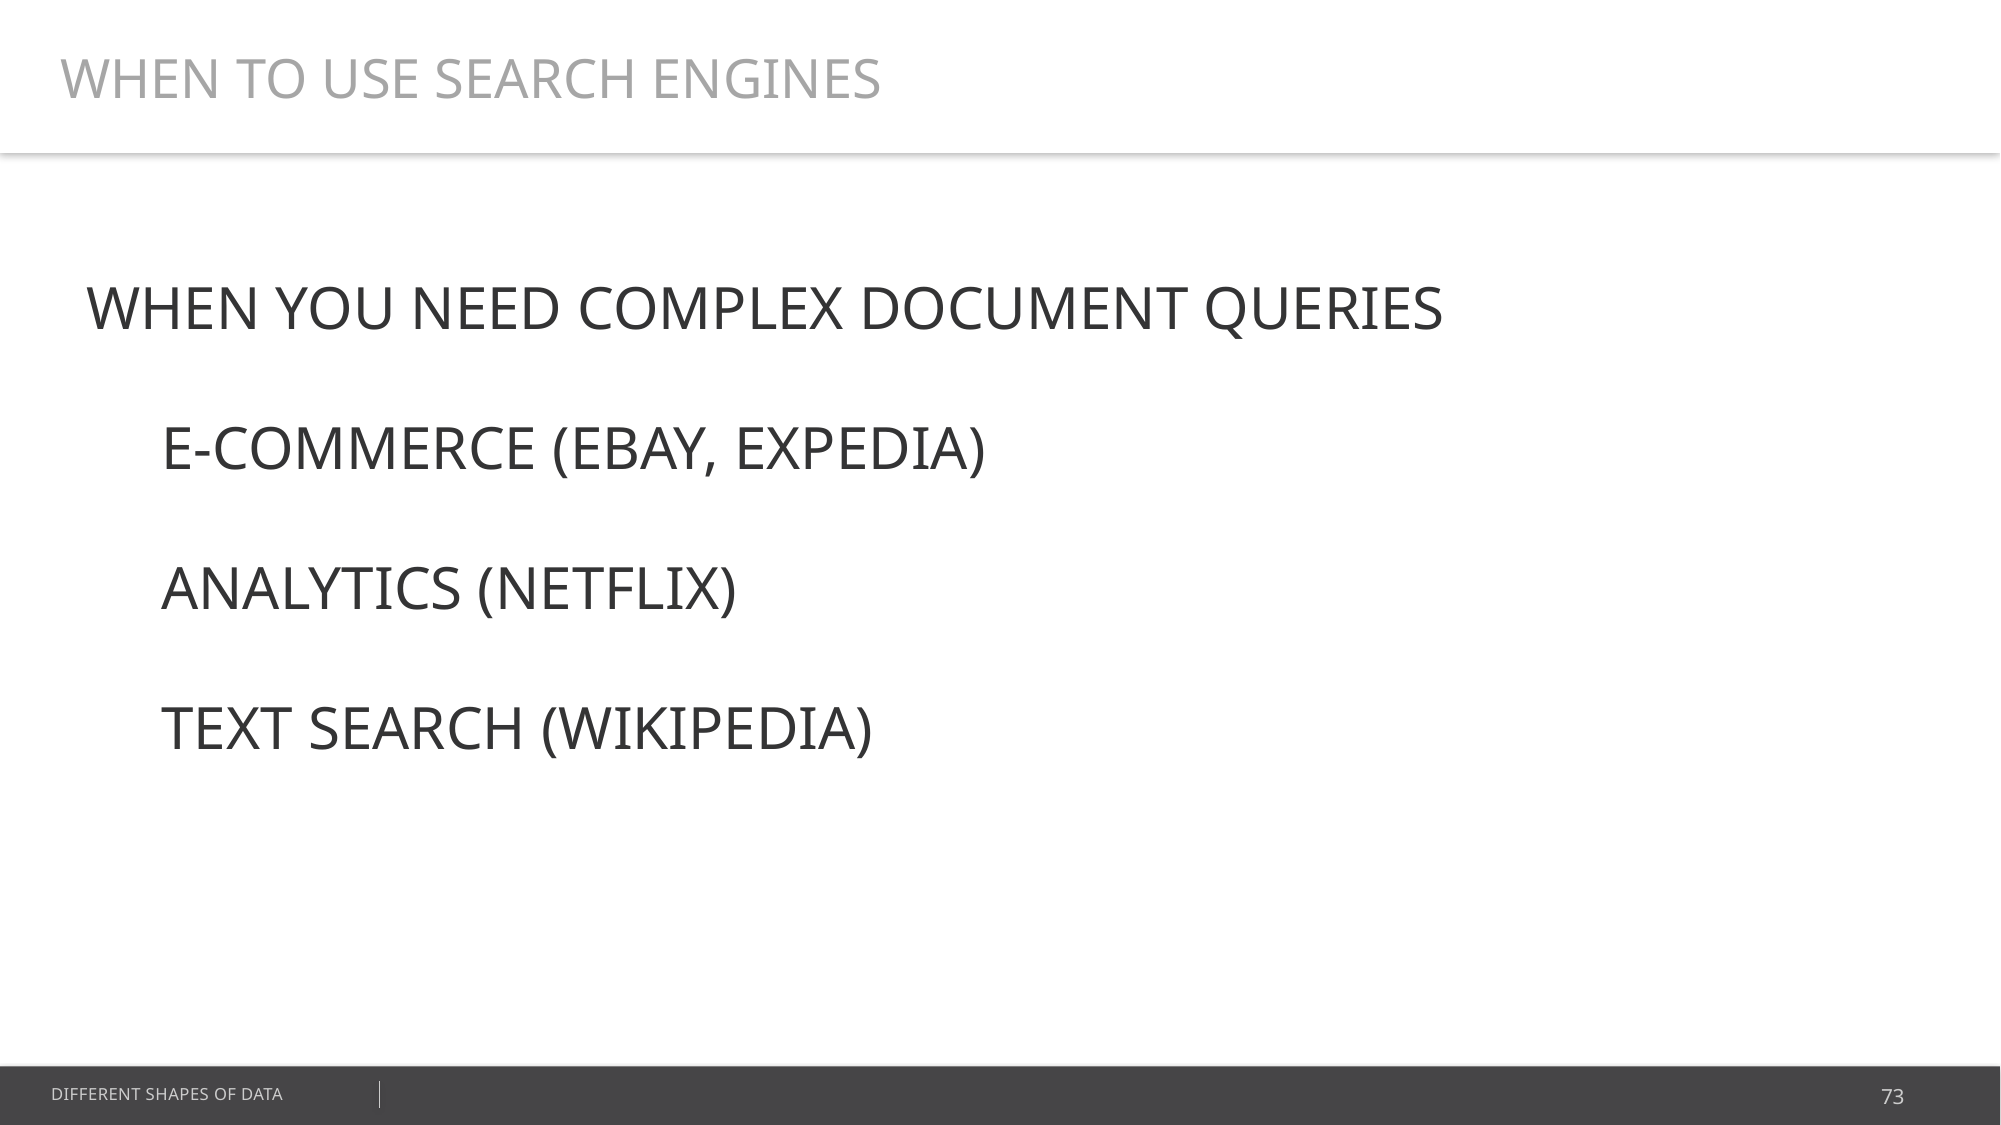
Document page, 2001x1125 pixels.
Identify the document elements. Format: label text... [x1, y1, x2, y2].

text_box WHEN YOU NEED COMPLEX DOCUMENT QUERIES E-COMMERCE (EBAY, EXPEDIA) ANALYTICS (NETFLIX) TEXT SEARCH (WIKIPEDIA) [71, 193, 1744, 1049]
list WHEN TO USE SEARCH ENGINES [0, 0, 2000, 153]
